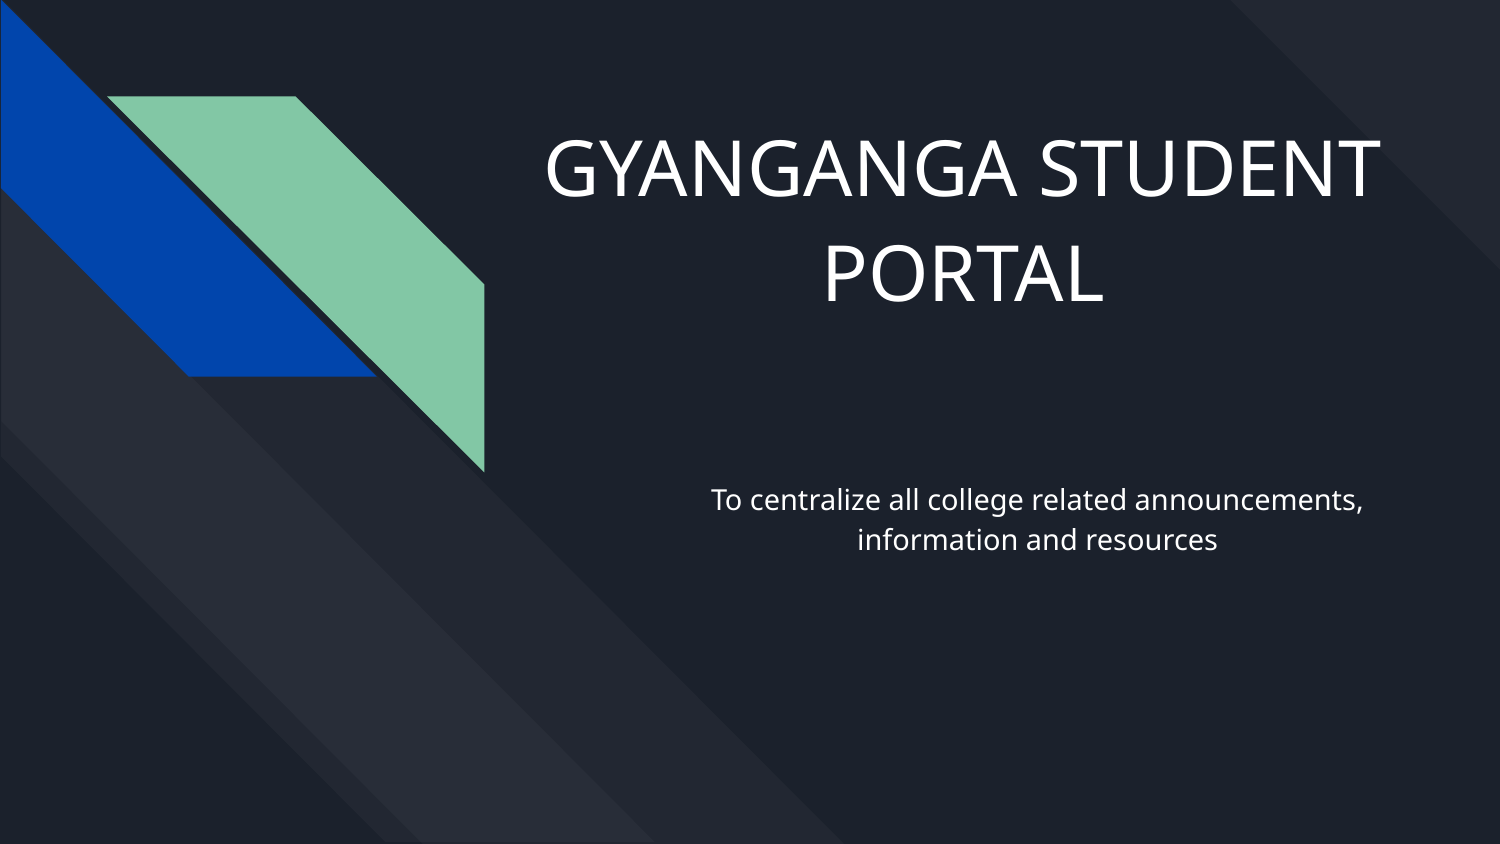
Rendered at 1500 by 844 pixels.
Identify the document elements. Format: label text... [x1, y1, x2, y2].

title GYANGANGA STUDENT PORTAL [519, 98, 1407, 341]
subtitle To centralize all college related announcements, information and resources [675, 464, 1401, 575]
